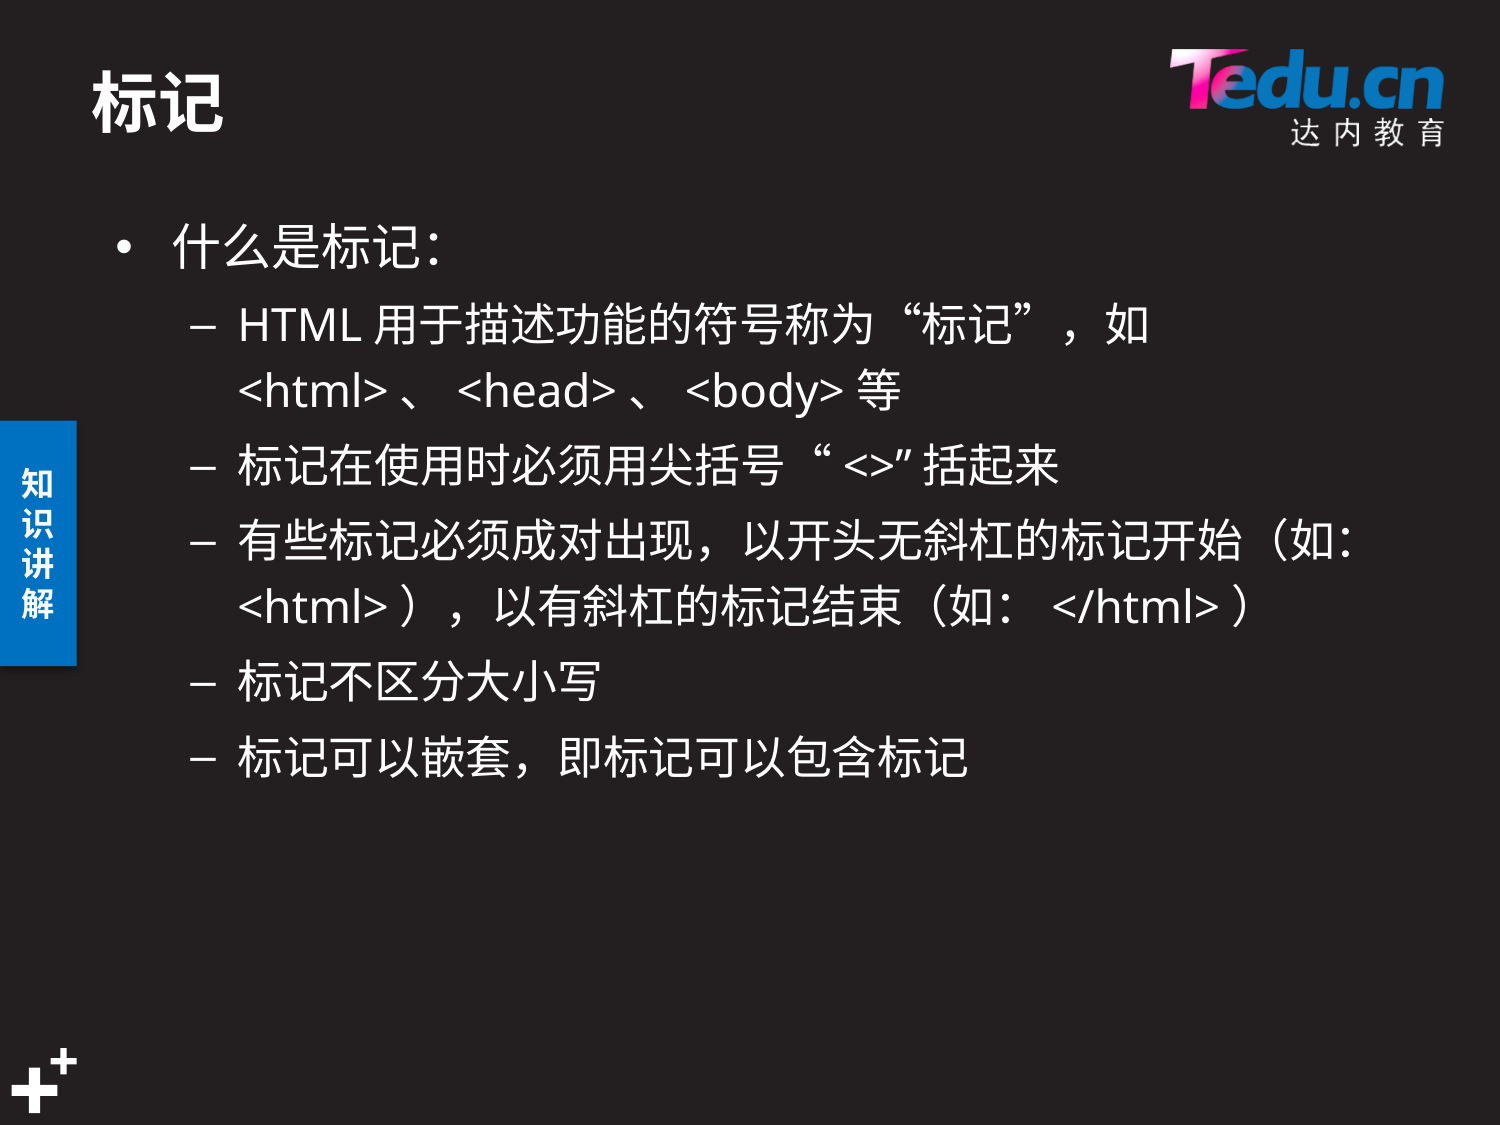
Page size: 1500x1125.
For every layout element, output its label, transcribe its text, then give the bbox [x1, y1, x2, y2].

list 什么是标记： HTML用于描述功能的符号称为“标记”，如<html>、<head>、<body>等 标记在使用时必须用尖括号“<>”括起来 有些标记必须成对出现，以开头无斜杠的标记开始（如：<html>），以有斜杠的标记结束（如：</html>） 标记不区分大小写 标记可以嵌套，即标记可以包含标记 [100, 196, 1436, 1054]
picture [1157, 35, 1459, 162]
title 标记 [76, 42, 1188, 160]
